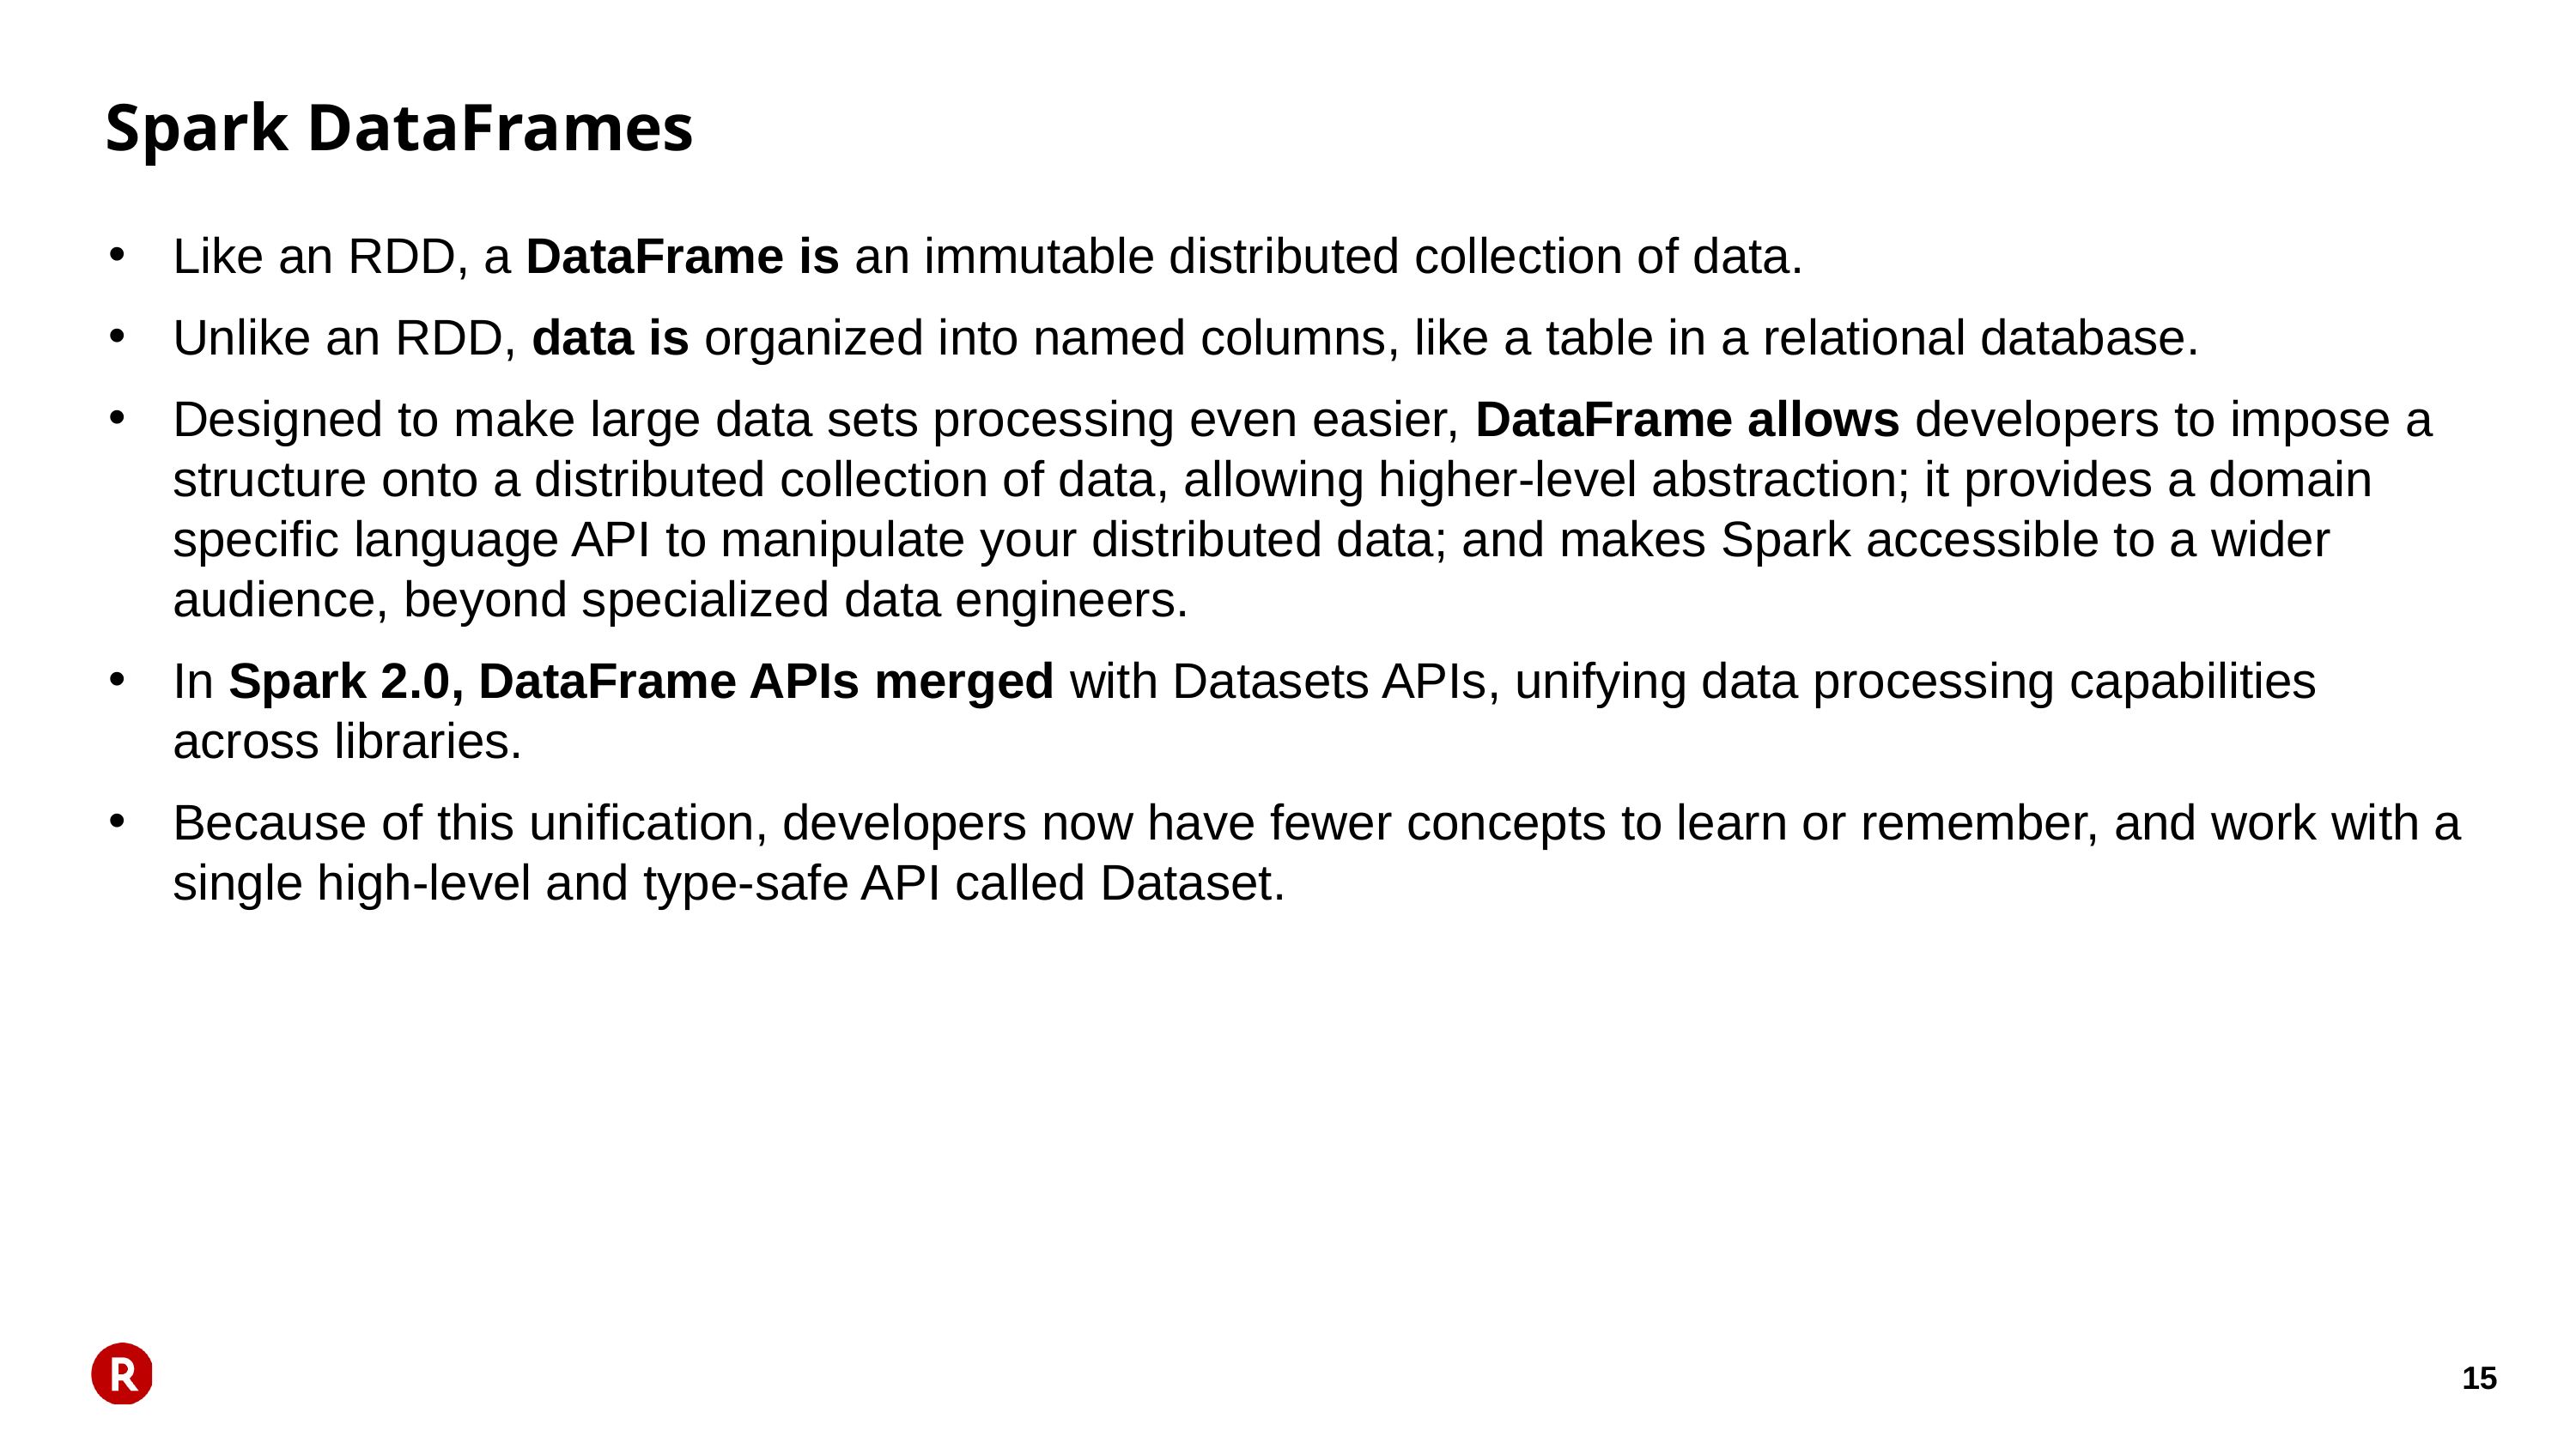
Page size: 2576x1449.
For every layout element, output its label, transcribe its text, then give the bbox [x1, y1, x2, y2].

list Like an RDD, a DataFrame is an immutable distributed collection of data. Unlike an RDD, data is organized into named columns, like a table in a relational database. Designed to make large data sets processing even easier, DataFrame allows developers to impose a structure onto a distributed collection of data, allowing higher-level abstraction; it provides a domain specific language API to manipulate your distributed data; and makes Spark accessible to a wider audience, beyond specialized data engineers. In Spark 2.0, DataFrame APIs merged with Datasets APIs, unifying data processing capabilities across libraries. Because of this unification, developers now have fewer concepts to learn or remember, and work with a single high-level and type-safe API called Dataset. [95, 217, 2485, 1307]
title Spark DataFrames [94, 67, 2486, 183]
